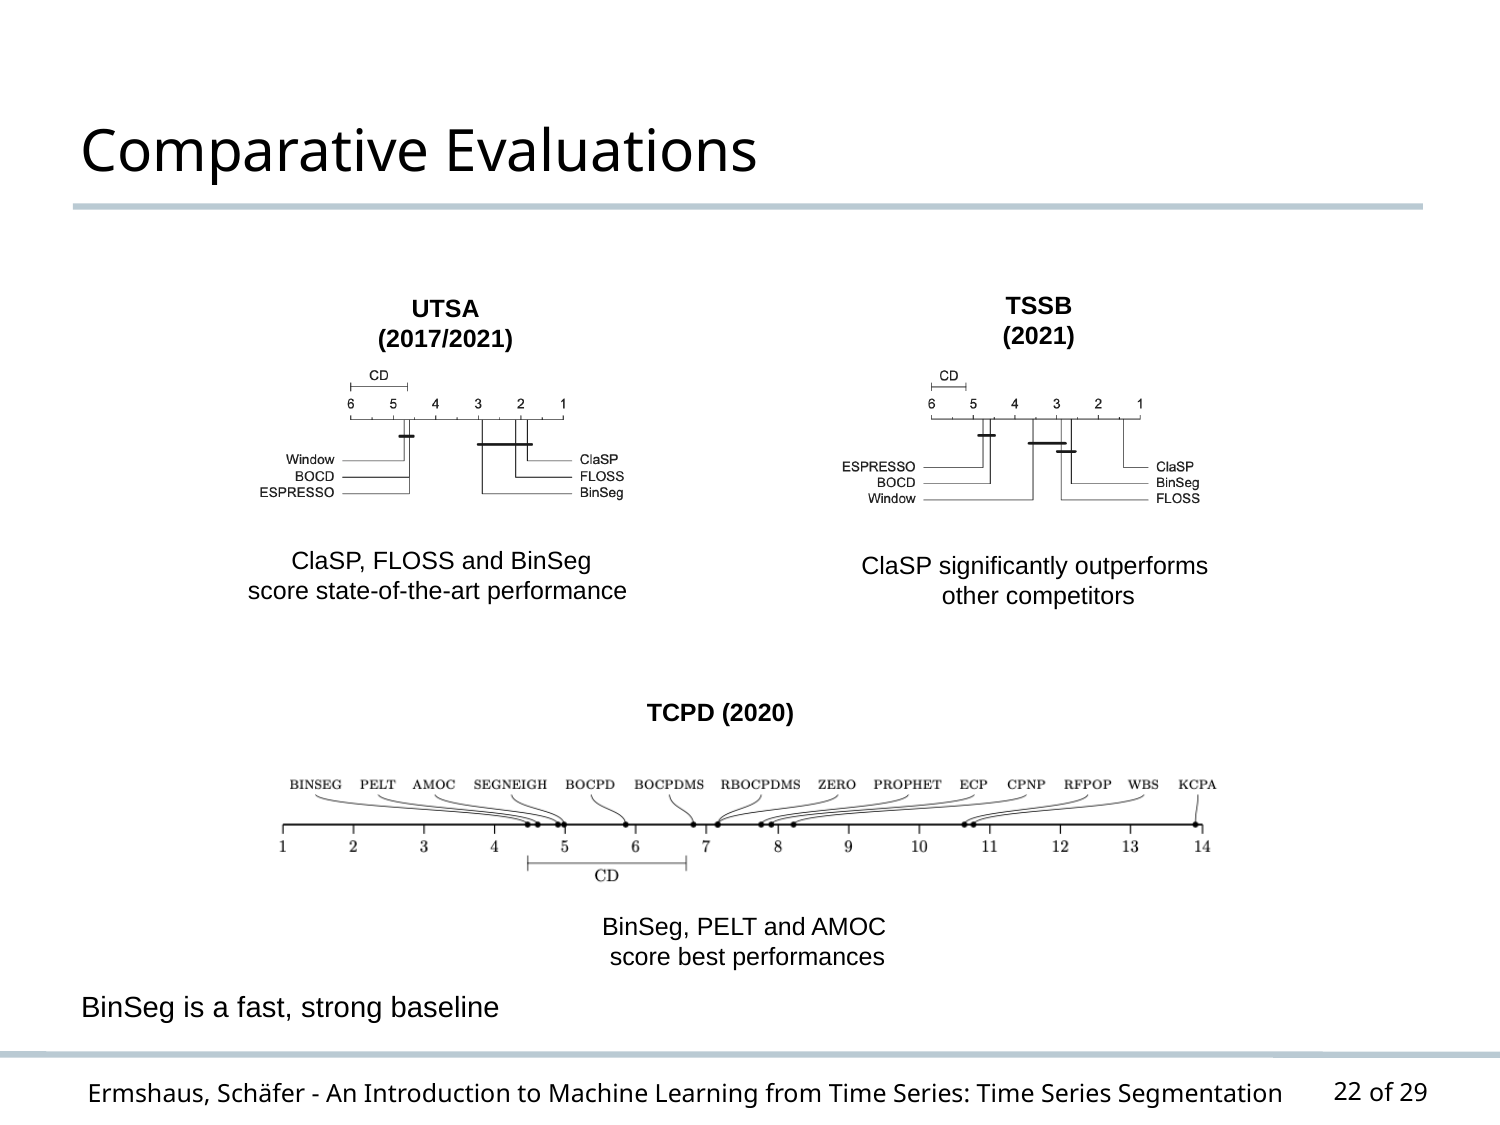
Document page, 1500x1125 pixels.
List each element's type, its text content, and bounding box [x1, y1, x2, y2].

picture [255, 363, 628, 506]
text_box BinSeg, PELT and AMOC score best performances [601, 910, 894, 971]
picture [261, 748, 1239, 898]
text_box BinSeg is a fast, strong baseline [81, 987, 501, 1024]
text_box TSSB (2021) [992, 289, 1086, 350]
list Ermshaus, Schäfer - An Introduction to Machine Learning from Time Series: Time Series Segmentation [80, 1077, 1268, 1107]
picture [834, 363, 1206, 513]
text_box UTSA (2017/2021) [365, 291, 527, 352]
text_box TCPD (2020) [627, 696, 814, 727]
text_box ClaSP significantly outperforms other competitors [861, 549, 1217, 610]
slide_number 22 [1268, 1067, 1371, 1115]
title Comparative Evaluations [71, 0, 1423, 193]
text_box ClaSP, FLOSS and BinSeg score state-of-the-art performance [247, 544, 636, 605]
